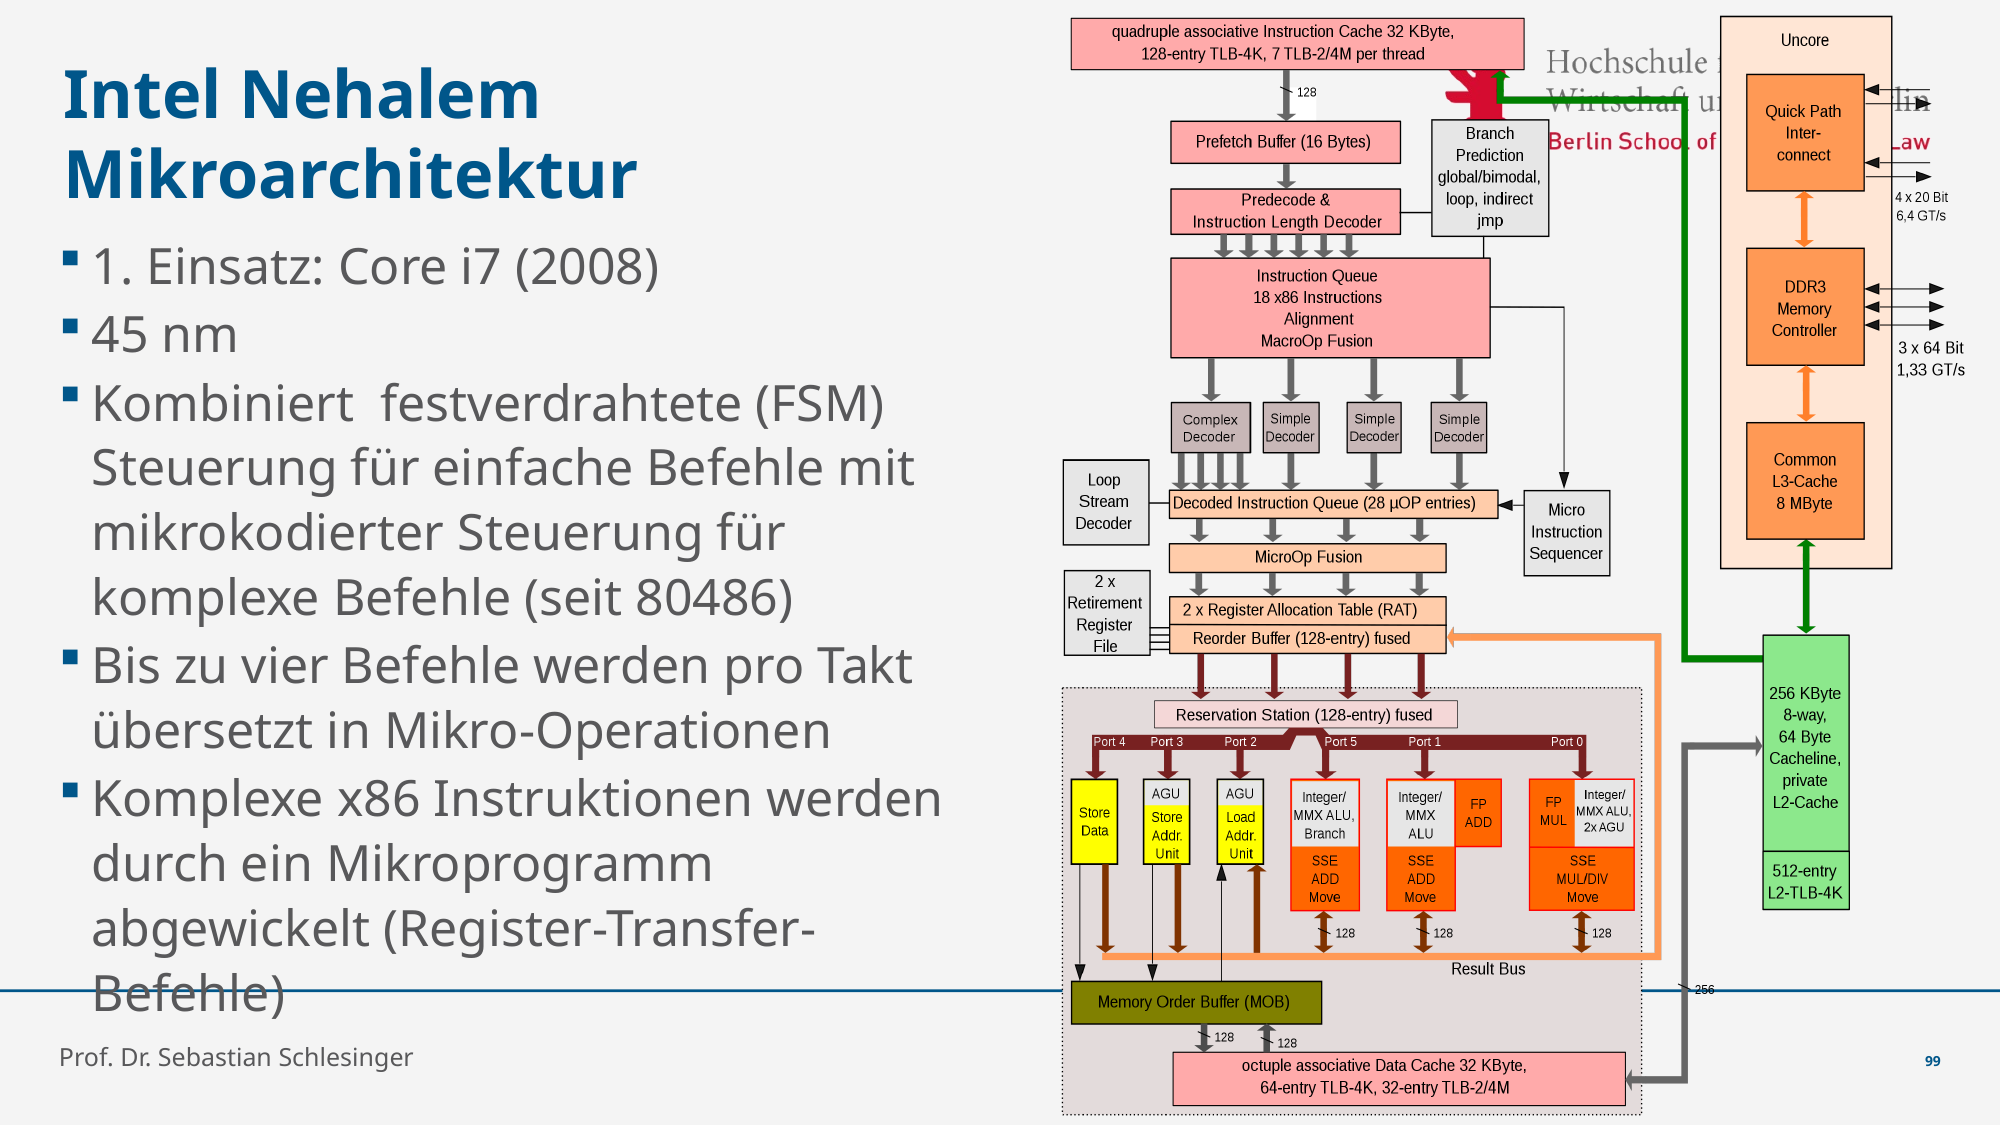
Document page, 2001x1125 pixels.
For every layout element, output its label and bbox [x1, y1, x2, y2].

footer [58, 1012, 999, 1072]
text_box [324, 55, 999, 150]
title [63, 51, 999, 147]
list [59, 229, 989, 960]
picture [999, 0, 2000, 1125]
